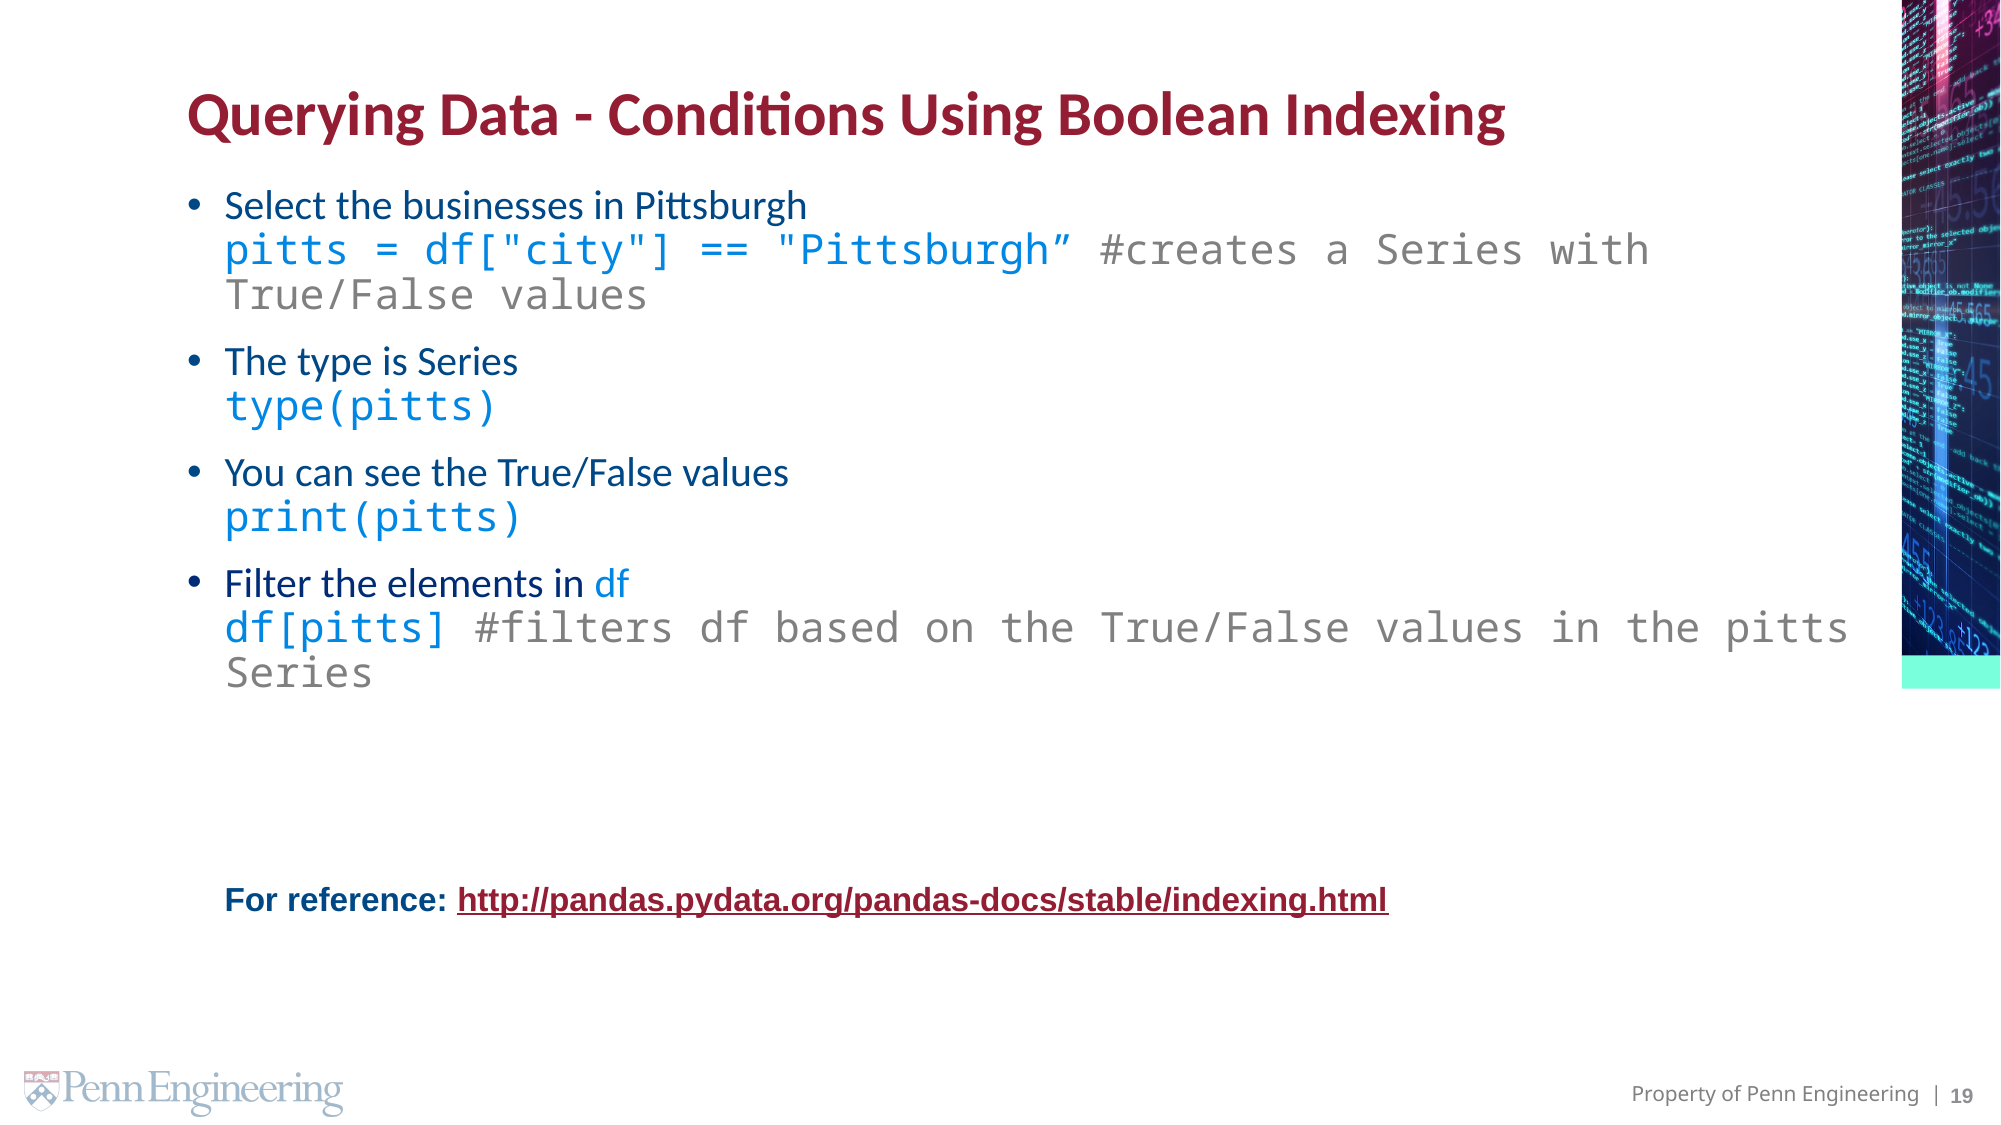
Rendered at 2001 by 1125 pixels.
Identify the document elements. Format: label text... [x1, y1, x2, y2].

picture [1901, 0, 2001, 655]
slide_number 19 [1935, 1065, 2000, 1125]
title Querying Data - Conditions Using Boolean Indexing [187, 54, 1871, 176]
list Select the businesses in Pittsburgh pitts = df["city"] == "Pittsburgh” #creates a Series with True/False values The type is Series type(pitts) You can see the True/False values print(pitts) Filter the elements in df df[pitts] #filters df based on the True/False values in the pitts Series [187, 184, 1871, 868]
text_box For reference: http://pandas.pydata.org/pandas-docs/stable/indexing.html [187, 868, 1663, 968]
